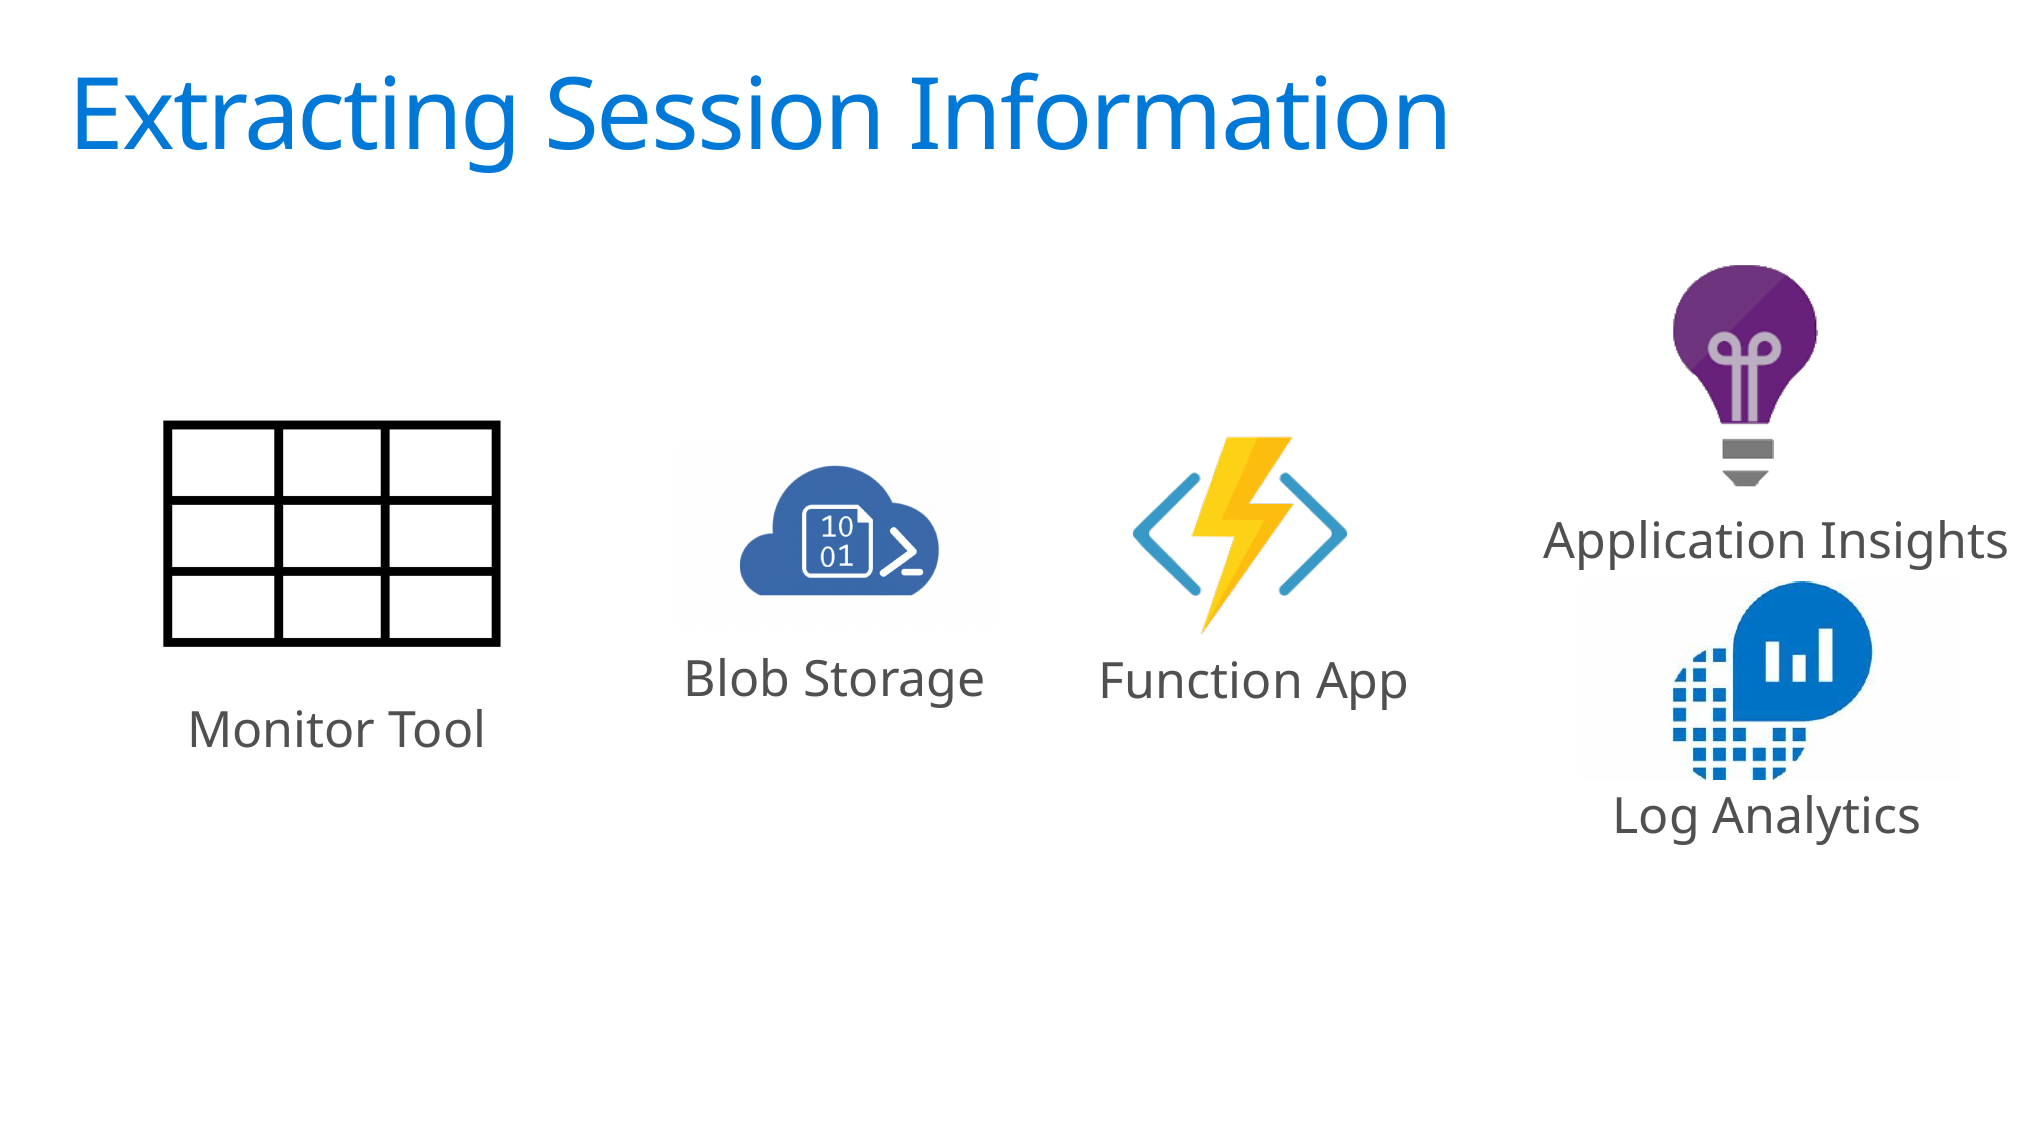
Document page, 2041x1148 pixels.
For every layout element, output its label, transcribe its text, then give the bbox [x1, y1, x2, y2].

picture [1133, 429, 1347, 643]
text_box Application Insights [1513, 490, 2040, 593]
text_box Function App [1068, 631, 1483, 734]
picture [119, 323, 545, 749]
text_box Log Analytics [1582, 780, 1961, 869]
picture [1532, 264, 1959, 489]
text_box Monitor Tool [157, 680, 571, 783]
picture [1582, 581, 1962, 780]
title Extracting Session Information [45, 48, 1996, 199]
text_box Blob Storage [653, 628, 1068, 731]
picture [675, 444, 1003, 628]
